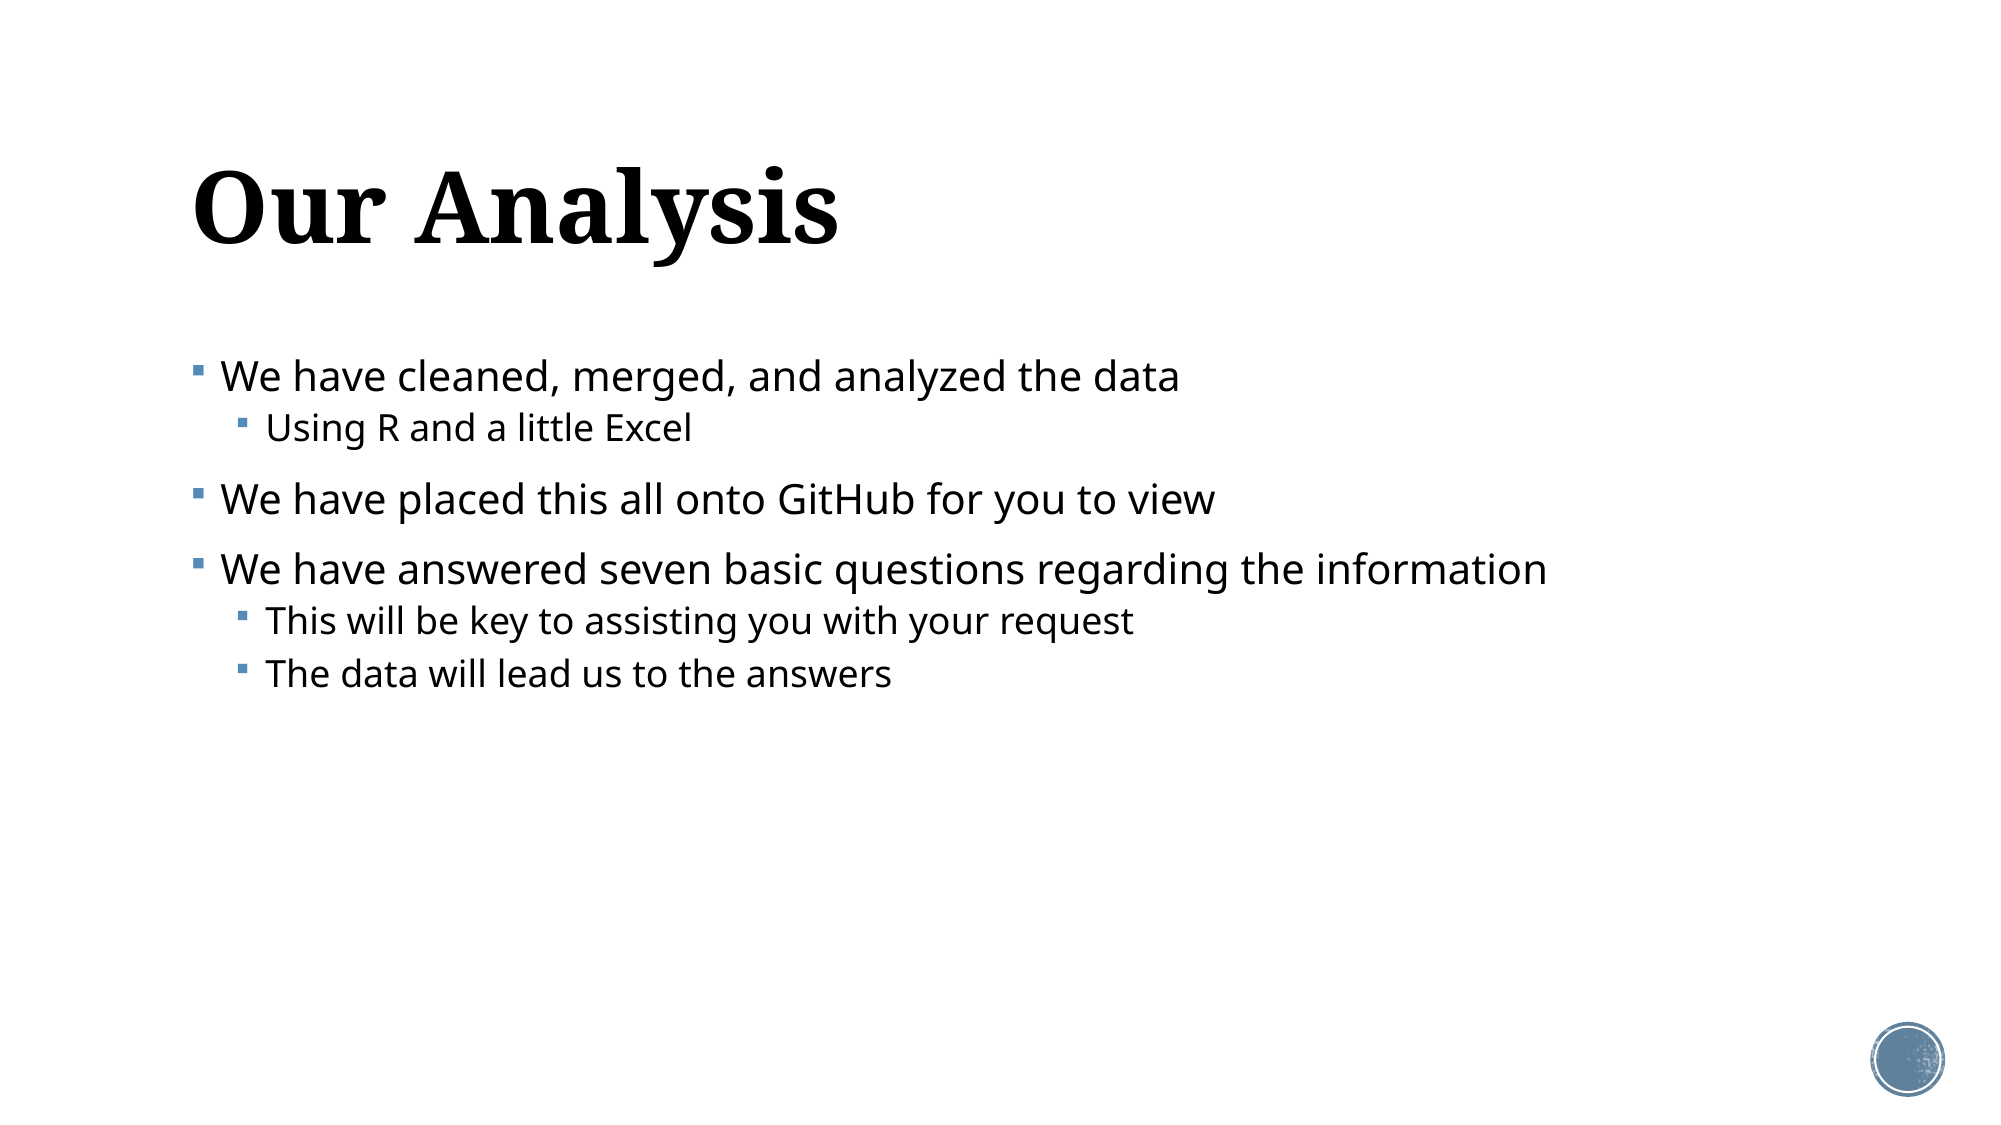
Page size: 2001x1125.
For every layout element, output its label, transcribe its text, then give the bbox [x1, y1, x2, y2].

list We have cleaned, merged, and analyzed the data Using R and a little Excel We have placed this all onto GitHub for you to view We have answered seven basic questions regarding the information This will be key to assisting you with your request The data will lead us to the answers [175, 348, 1826, 1013]
title Our Analysis [175, 79, 1826, 344]
